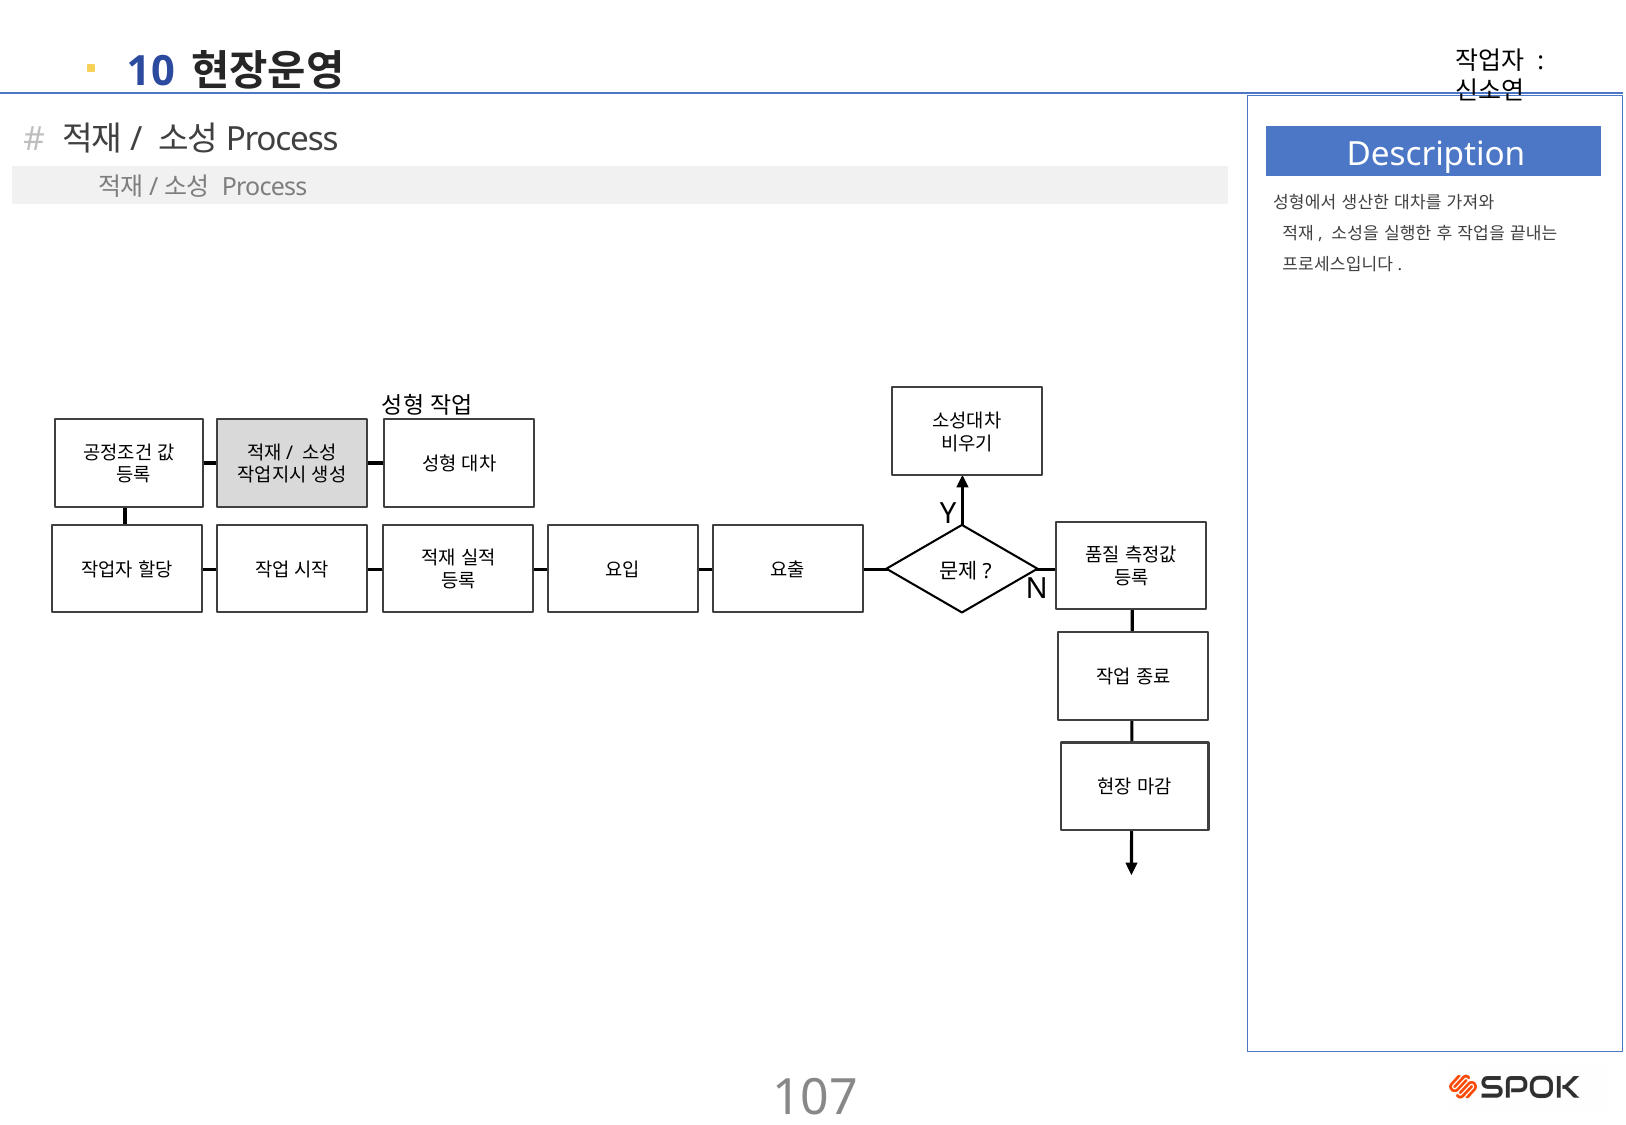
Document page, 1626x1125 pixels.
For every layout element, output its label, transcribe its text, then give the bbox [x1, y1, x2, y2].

text_box 작업자 : 신소연 [1440, 37, 1625, 94]
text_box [0, 92, 1623, 1052]
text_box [886, 524, 1038, 613]
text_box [87, 42, 408, 92]
picture [1449, 1060, 1610, 1114]
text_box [11, 166, 1229, 205]
slide_number 107 [483, 1064, 1142, 1125]
